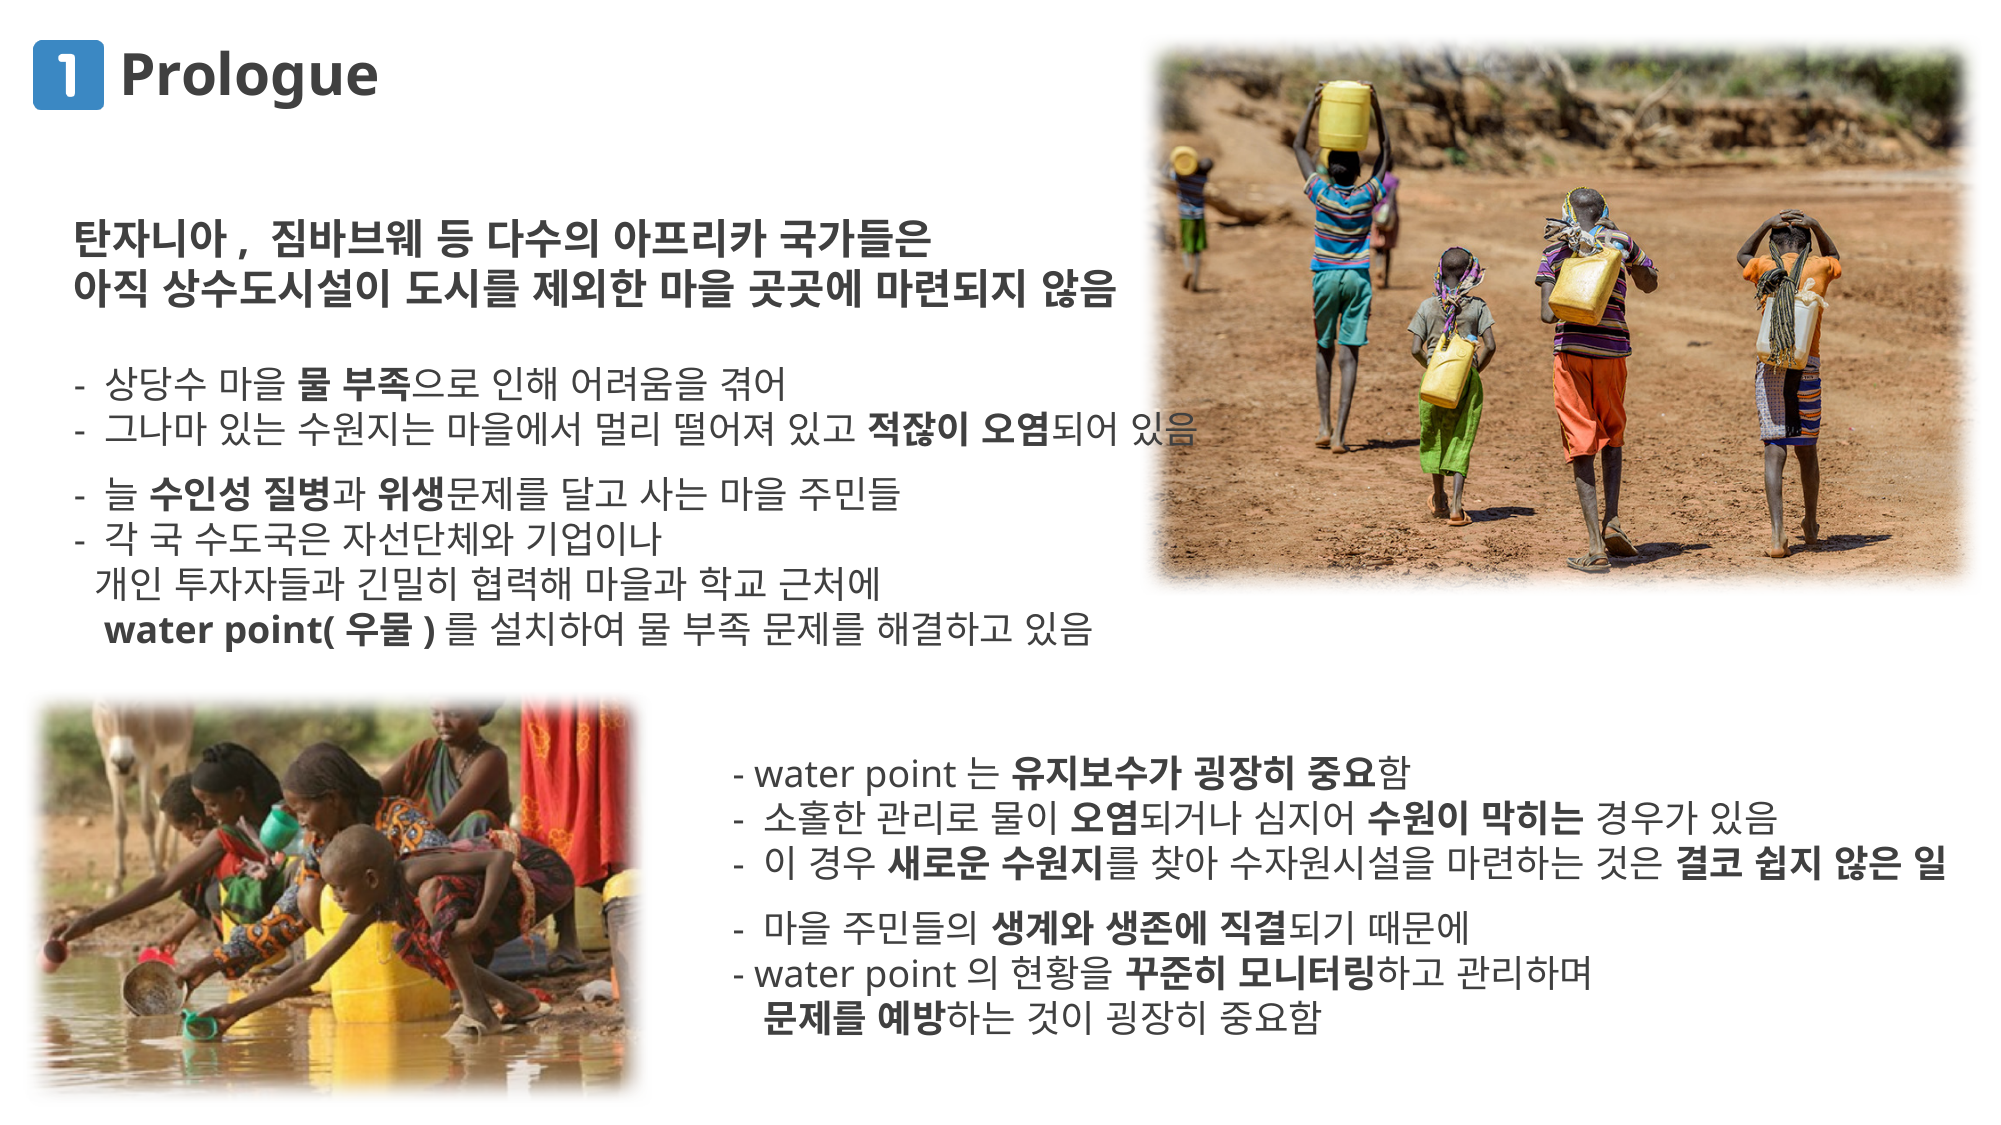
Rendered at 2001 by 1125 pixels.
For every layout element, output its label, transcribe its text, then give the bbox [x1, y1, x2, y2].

picture [1174, 68, 1949, 563]
text_box - 상당수 마을 물 부족으로 인해 어려움을 겪어 - 그나마 있는 수원지는 마을에서 멀리 떨어져 있고 적잖이 오염되어 있음 - 늘 수인성 질병과 위생문제를 달고 사는 마을 주민들 - 각 국 수도국은 자선단체와 기업이나 개인 투자자들과 긴밀히 협력해 마을과 학교 근처에 water point(우물)를 설치하여 물 부족 문제를 해결하고 있음 [58, 353, 1869, 659]
text_box - water point는 유지보수가 굉장히 중요함 - 소홀한 관리로 물이 오염되거나 심지어 수원이 막히는 경우가 있음 - 이 경우 새로운 수원지를 찾아 수자원시설을 마련하는 것은 결코 쉽지 않은 일 - 마을 주민들의 생계와 생존에 직결되기 때문에 - water point의 현황을 꾸준히 모니터링하고 관리하며 문제를 예방하는 것이 굉장히 중요함 [717, 742, 2000, 1048]
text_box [33, 29, 602, 116]
text_box 탄자니아, 짐바브웨 등 다수의 아프리카 국가들은 아직 상수도시설이 도시를 제외한 마을 곳곳에 마련되지 않음 [58, 205, 1764, 321]
picture [56, 722, 617, 1072]
